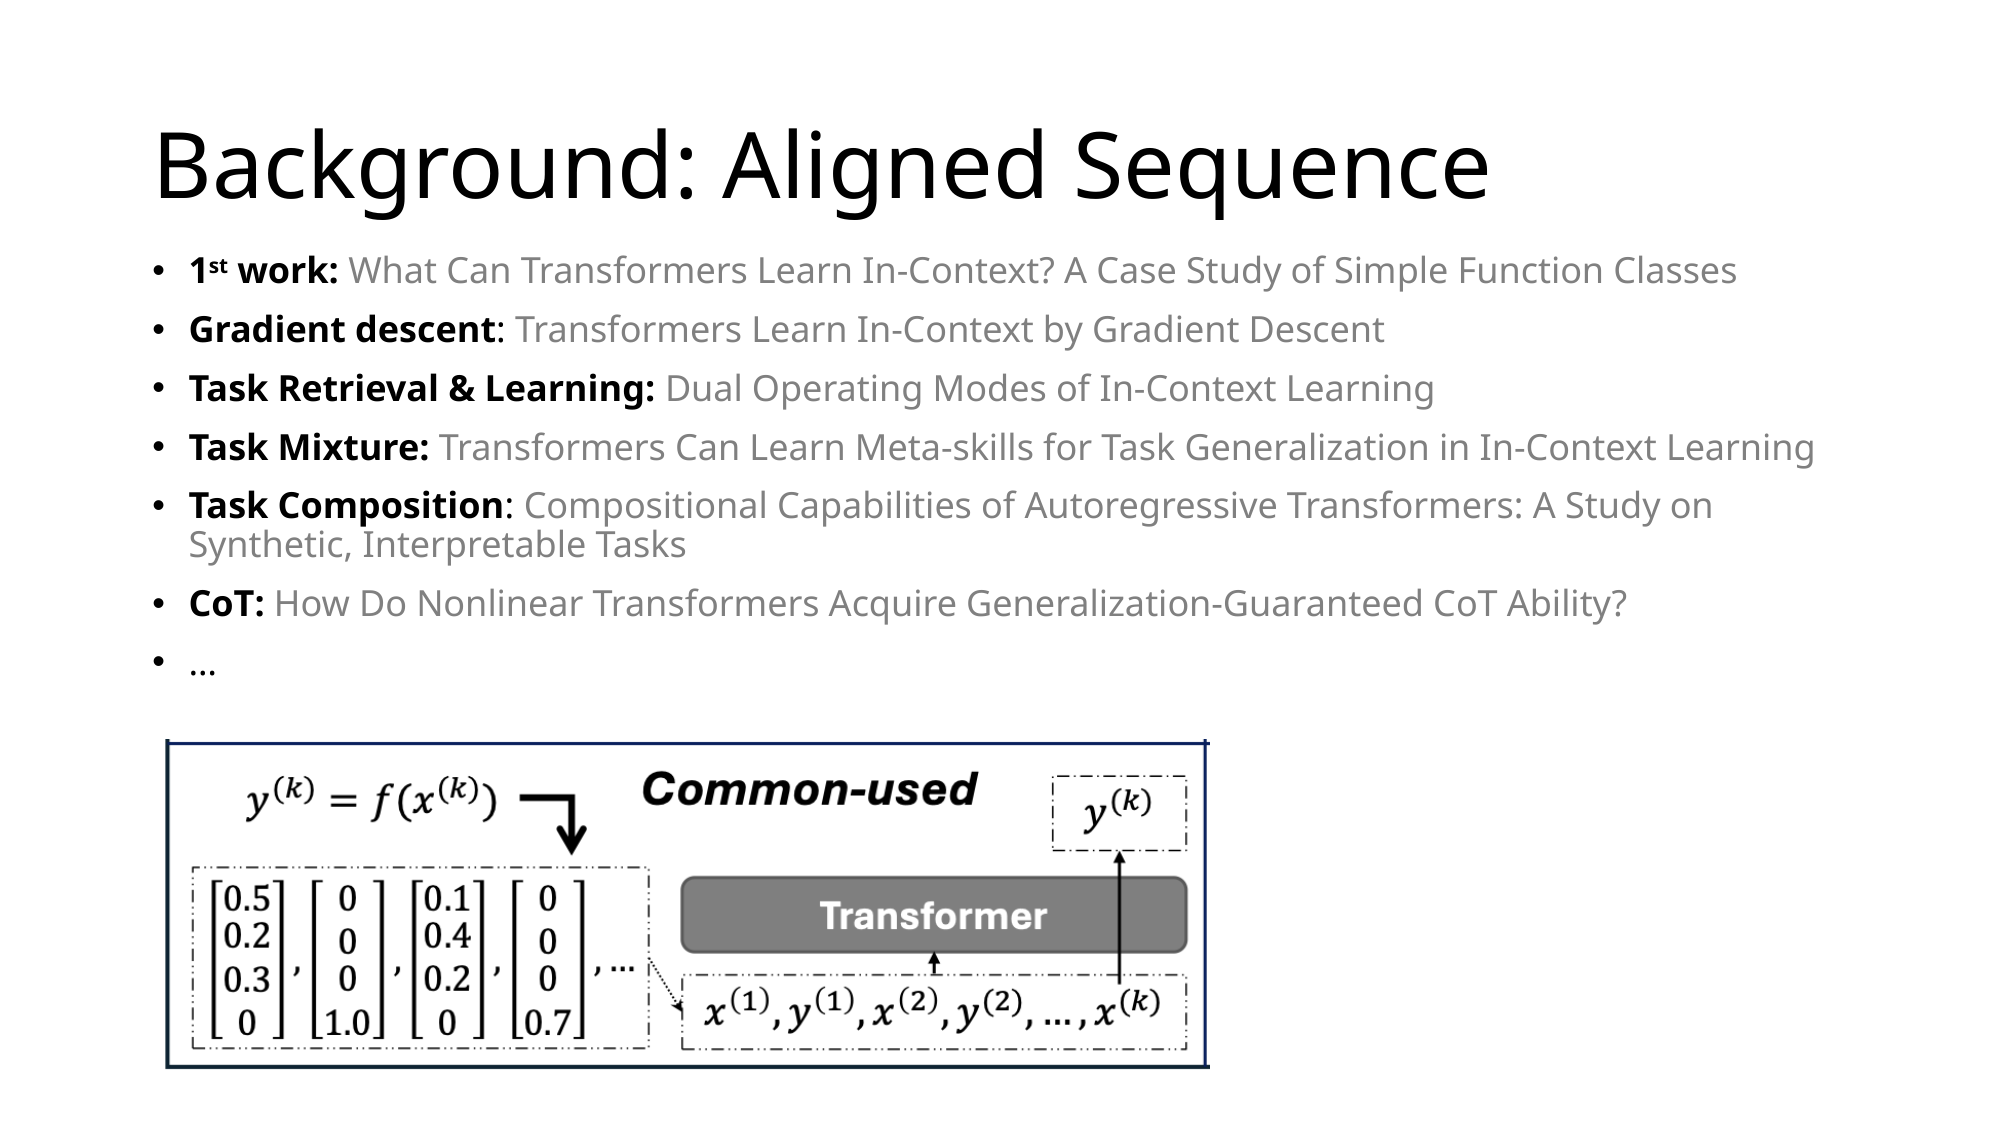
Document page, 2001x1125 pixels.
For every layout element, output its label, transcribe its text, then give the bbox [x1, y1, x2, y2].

picture [163, 738, 1210, 1072]
list 1st work: What Can Transformers Learn In-Context? A Case Study of Simple Function Classes Gradient descent: Transformers Learn In-Context by Gradient Descent Task Retrieval & Learning: Dual Operating Modes of In-Context Learning Task Mixture: Transformers Can Learn Meta-skills for Task Generalization in In-Context Learning Task Composition: Compositional Capabilities of Autoregressive Transformers: A Study on Synthetic, Interpretable Tasks CoT: How Do Nonlinear Transformers Acquire Generalization-Guaranteed CoT Ability? … [137, 245, 1863, 720]
title Background: Aligned Sequence [137, 59, 1863, 245]
